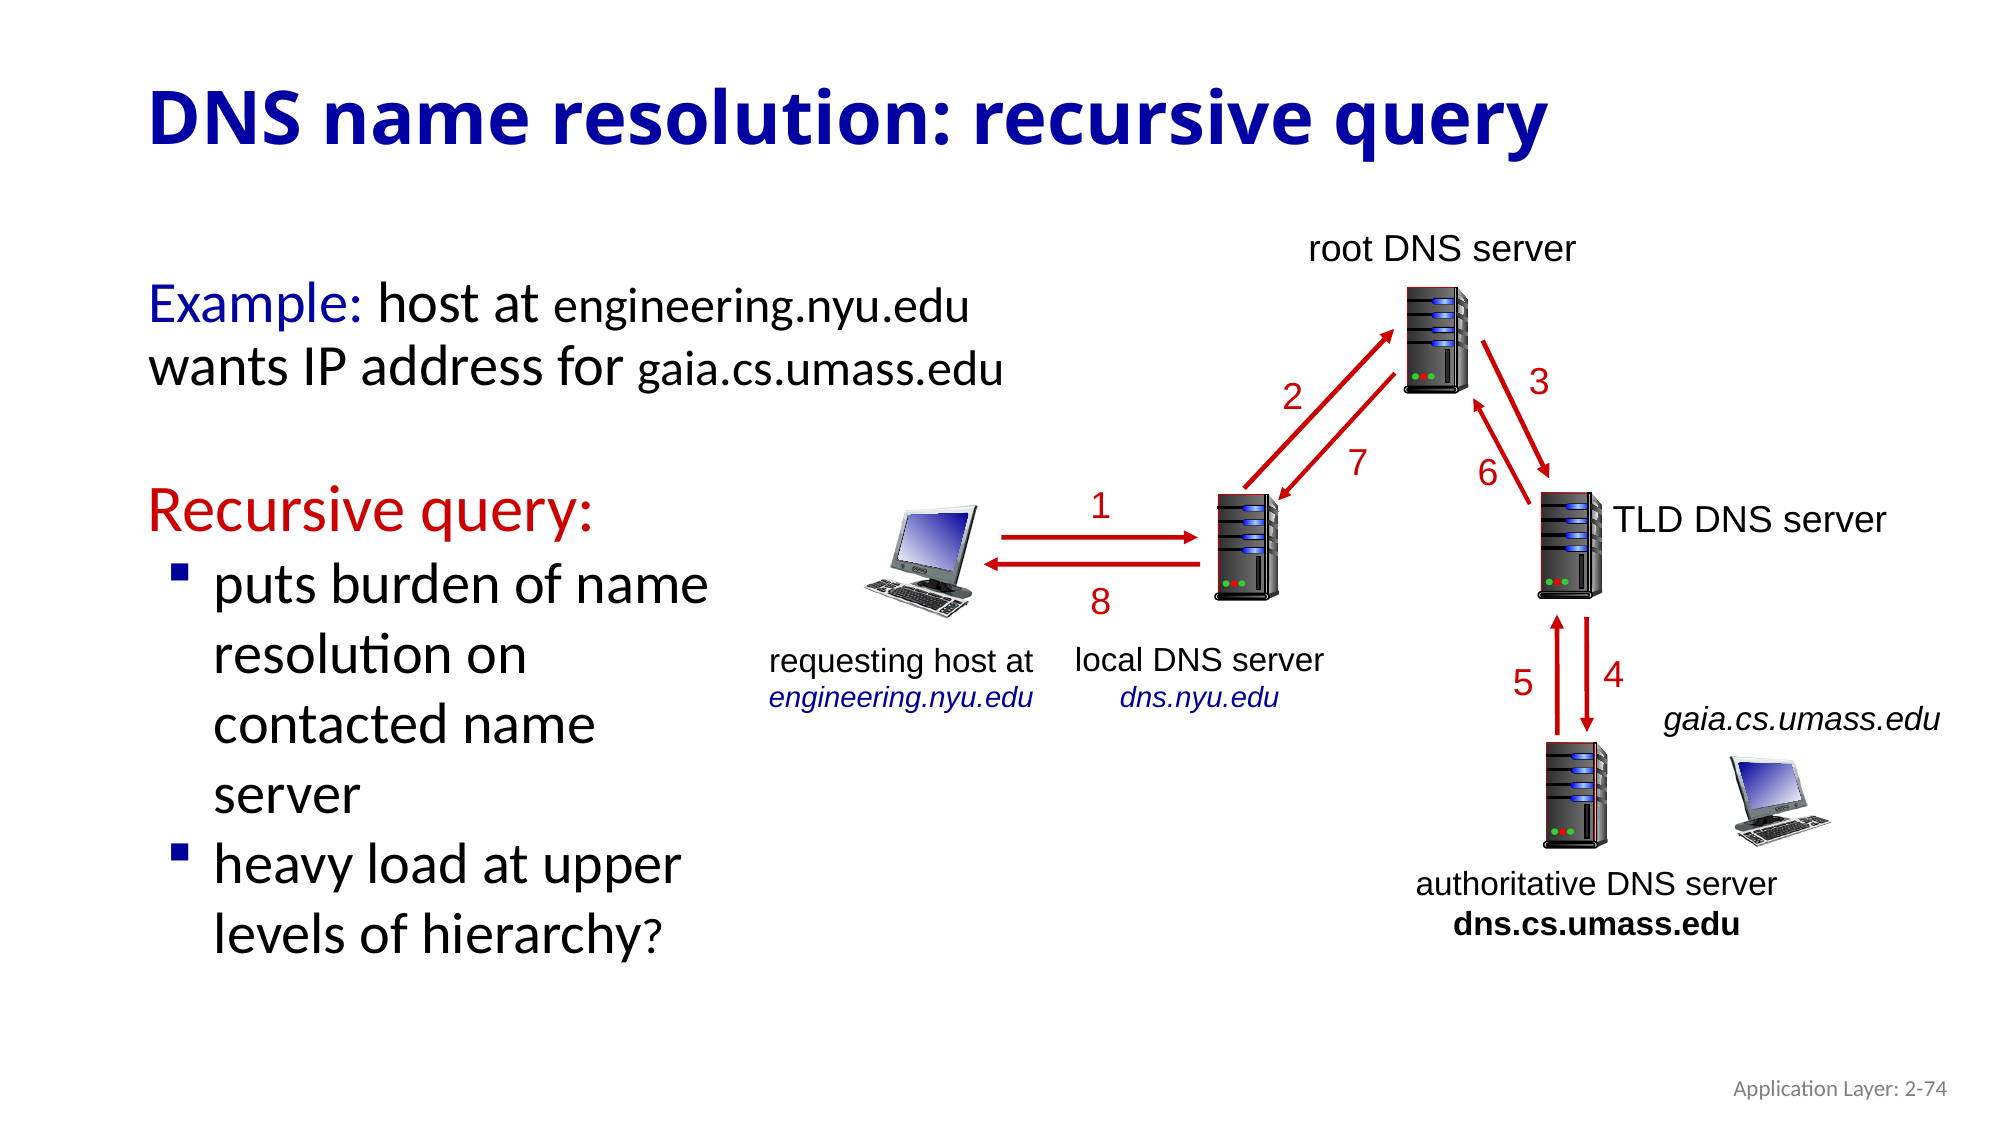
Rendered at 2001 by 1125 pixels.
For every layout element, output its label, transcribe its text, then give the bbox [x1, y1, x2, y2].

text_box [1318, 328, 1395, 411]
text_box 2 [1267, 364, 1318, 425]
text_box authoritative DNS server dns.cs.umass.edu [1400, 855, 1794, 950]
text_box Example: host at engineering.nyu.edu wants IP address for gaia.cs.umass.edu [112, 265, 1042, 440]
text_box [1214, 494, 1280, 600]
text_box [1543, 742, 1608, 848]
slide_number Application Layer: 2-74 [1512, 1056, 1963, 1117]
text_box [1045, 631, 1354, 722]
text_box [1280, 373, 1395, 500]
text_box 5 [1498, 650, 1549, 711]
text_box 4 [1588, 642, 1639, 703]
text_box 7 [1332, 430, 1384, 491]
text_box 1 [1075, 473, 1127, 534]
text_box 6 [1462, 440, 1514, 501]
text_box [1473, 398, 1530, 505]
text_box root DNS server [1277, 216, 1608, 277]
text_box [1538, 492, 1603, 599]
text_box Recursive query: puts burden of name resolution on contacted name server heavy load at upper levels of hierarchy? [132, 457, 741, 990]
text_box TLD DNS server [1585, 487, 1915, 548]
text_box gaia.cs.umass.edu [1648, 690, 1957, 745]
text_box [1550, 614, 1564, 736]
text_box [1404, 287, 1469, 393]
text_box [1726, 752, 1856, 854]
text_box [836, 500, 982, 627]
text_box requesting host at engineering.nyu.edu [754, 631, 1045, 721]
text_box [983, 558, 1201, 571]
text_box 3 [1441, 349, 1638, 410]
text_box [1516, 410, 1550, 479]
text_box [1001, 531, 1198, 544]
title DNS name resolution: recursive query [131, 47, 1856, 195]
text_box [1580, 616, 1594, 732]
text_box 8 [1075, 569, 1127, 629]
